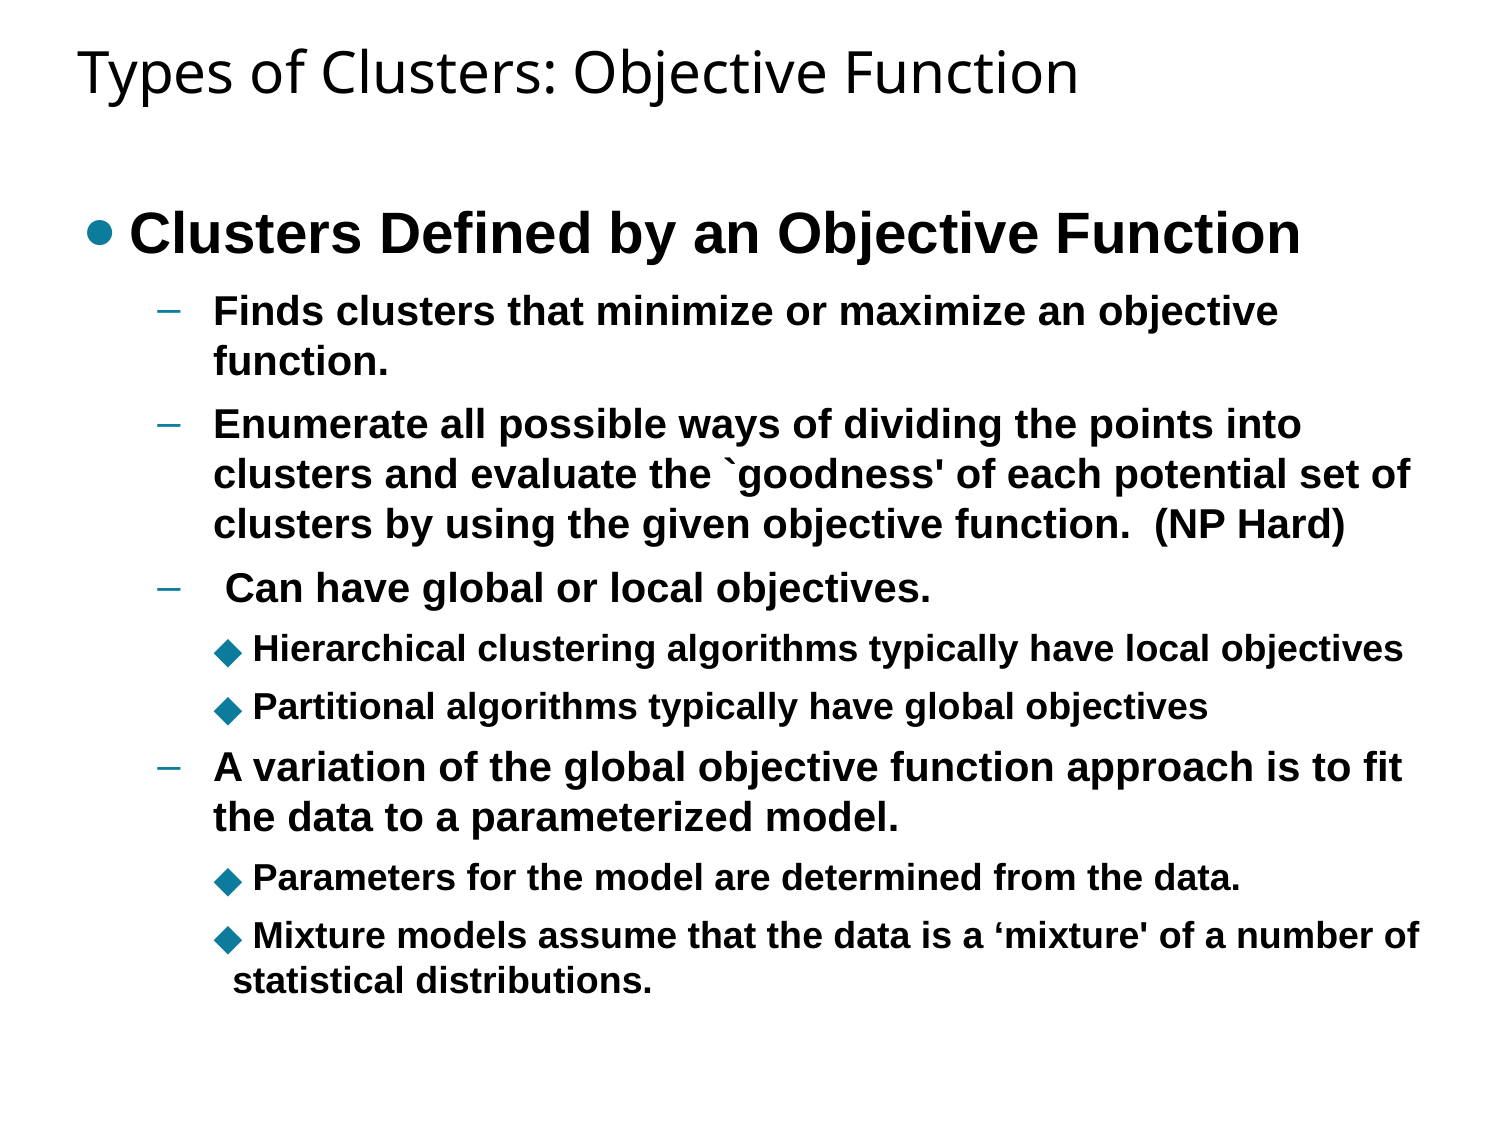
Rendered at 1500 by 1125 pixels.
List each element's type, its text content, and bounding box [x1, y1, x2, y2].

text_box Types of Clusters: Objective Function [62, 24, 1463, 113]
text_box Clusters Defined by an Objective Function Finds clusters that minimize or maximize an objective function. Enumerate all possible ways of dividing the points into clusters and evaluate the `goodness' of each potential set of clusters by using the given objective function. (NP Hard) Can have global or local objectives. Hierarchical clustering algorithms typically have local objectives Partitional algorithms typically have global objectives A variation of the global objective function approach is to fit the data to a parameterized model. Parameters for the model are determined from the data. Mixture models assume that the data is a ‘mixture' of a number of statistical distributions. [67, 187, 1463, 1038]
